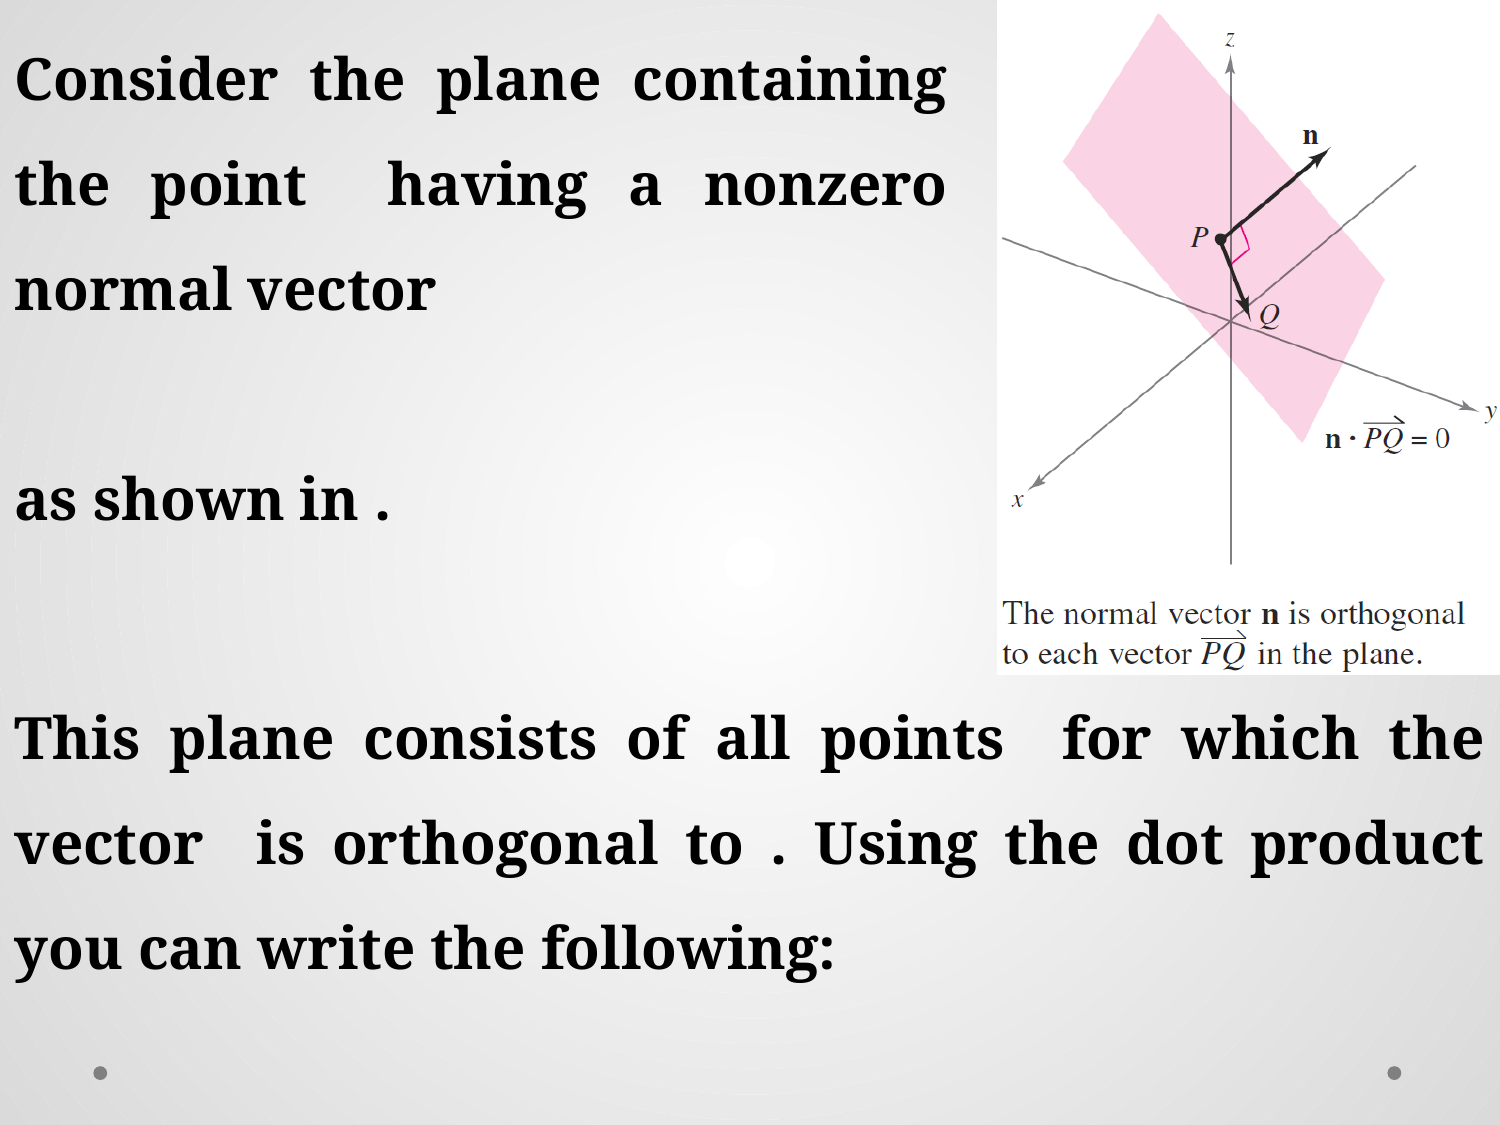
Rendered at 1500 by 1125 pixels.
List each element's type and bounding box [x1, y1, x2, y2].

picture [997, 0, 1500, 676]
